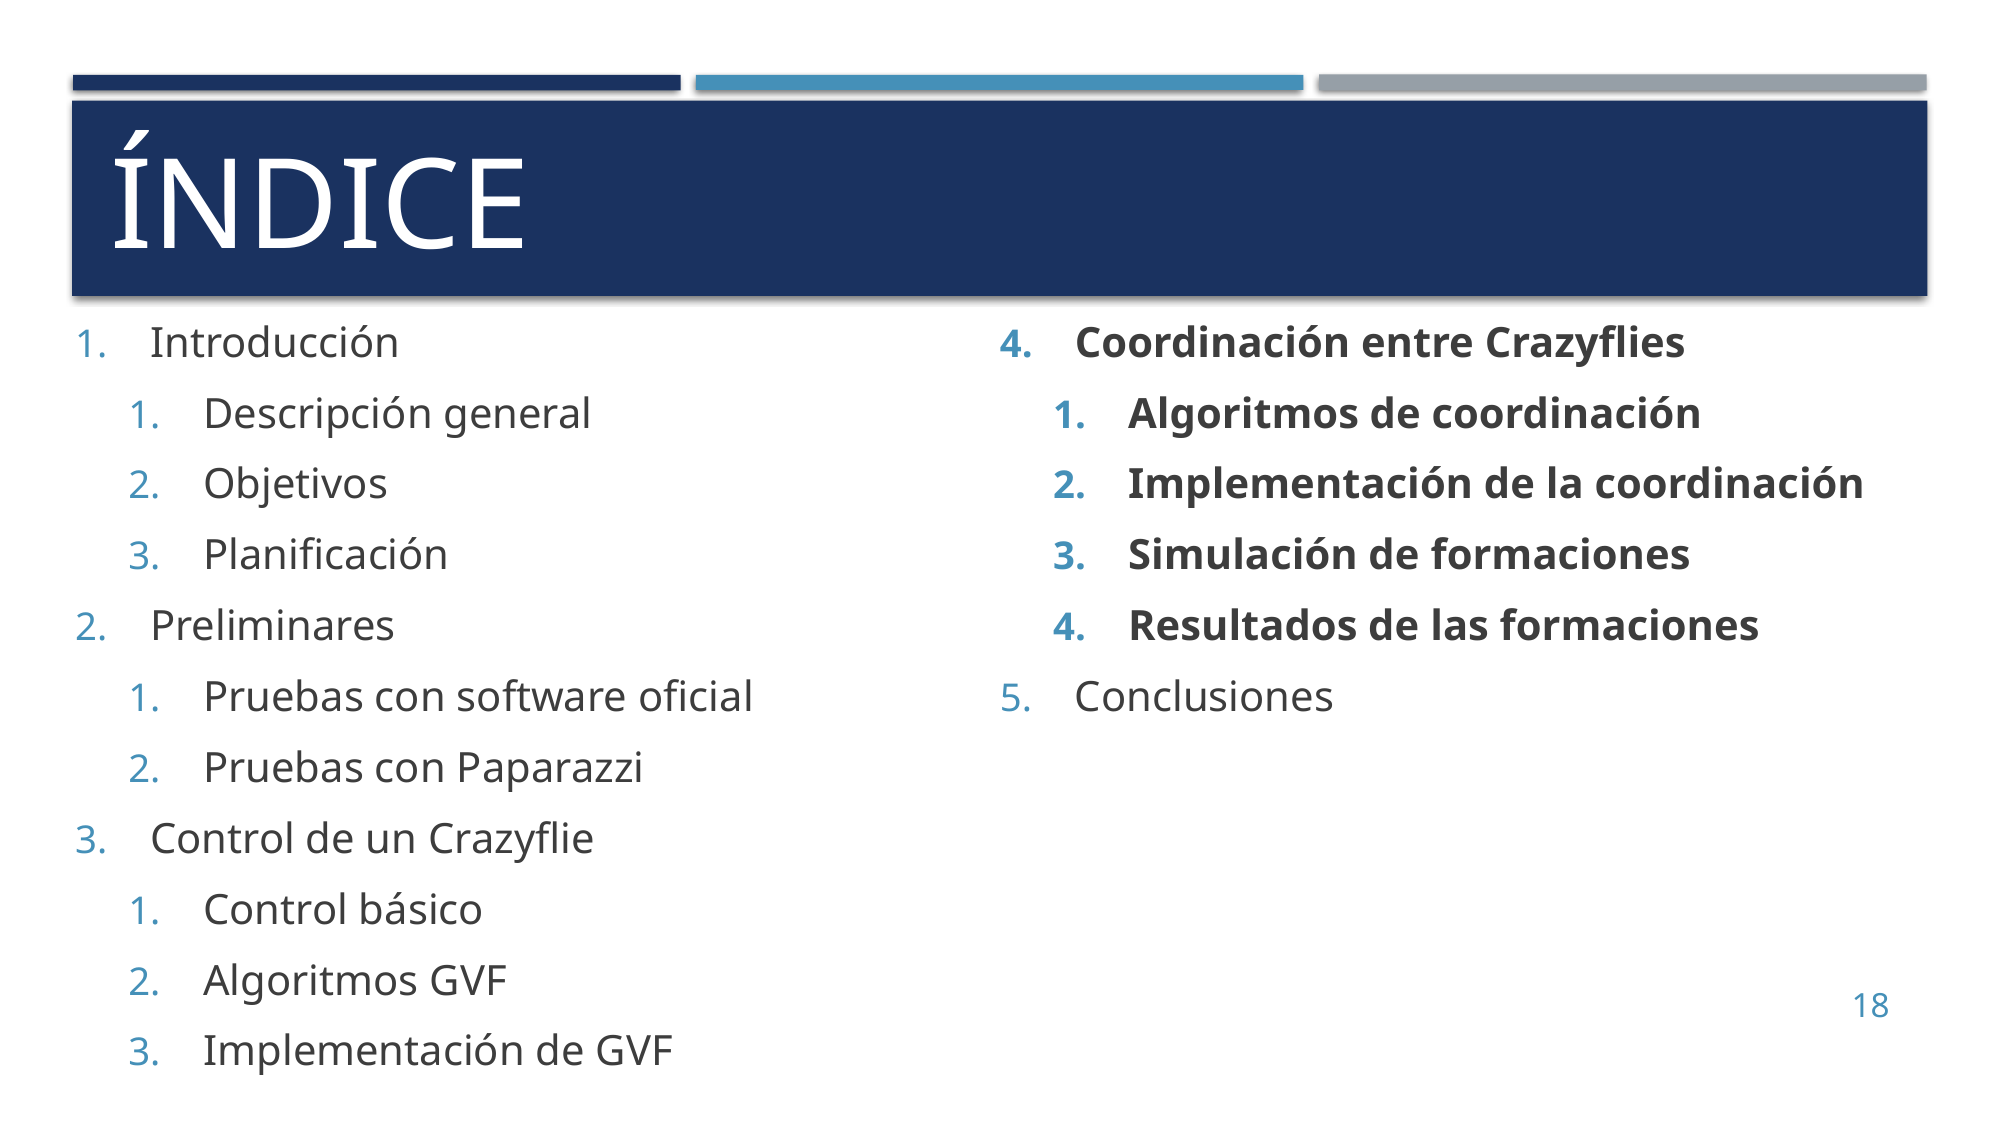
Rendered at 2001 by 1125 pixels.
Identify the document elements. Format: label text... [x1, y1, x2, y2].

slide_number 18 [1732, 977, 1905, 1037]
title Índice [95, 115, 1905, 282]
list Introducción Descripción general Objetivos Planificación Preliminares Pruebas con software oficial Pruebas con Paparazzi Control de un Crazyflie Control básico Algoritmos GVF Implementación de GVF Coordinación entre Crazyflies Algoritmos de coordinación Implementación de la coordinación Simulación de formaciones Resultados de las formaciones Conclusiones [60, 307, 1940, 1125]
